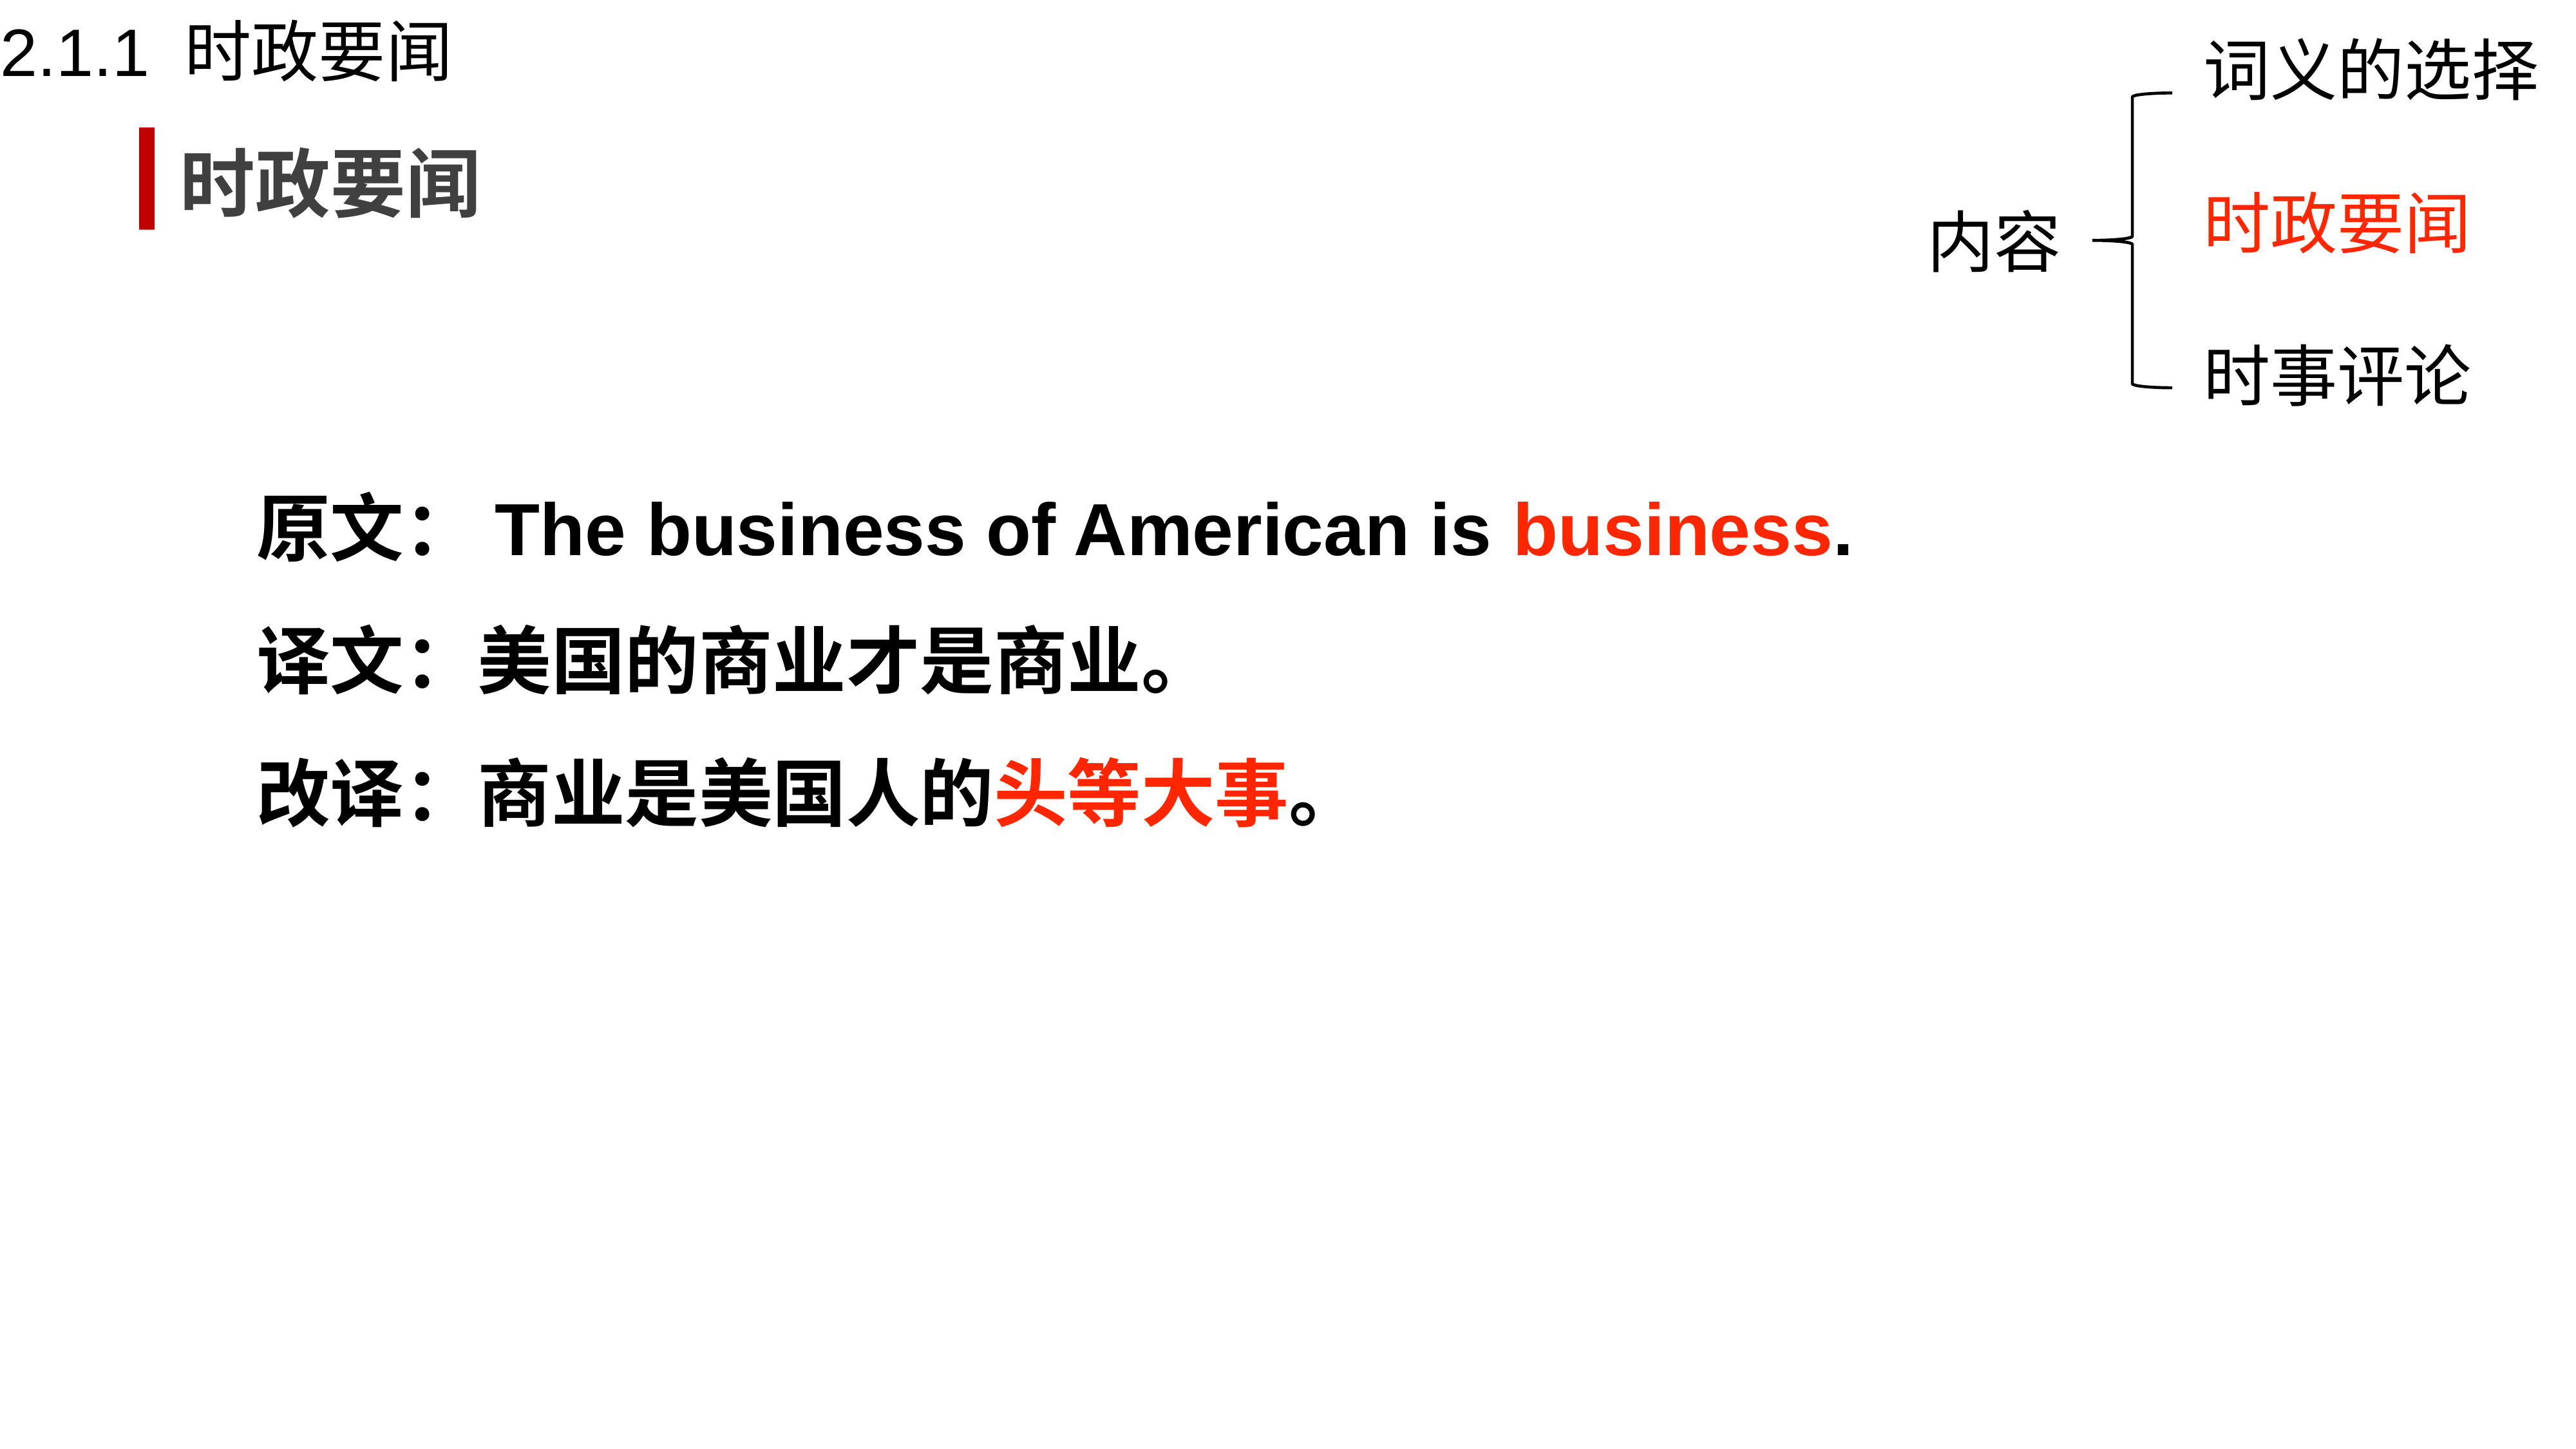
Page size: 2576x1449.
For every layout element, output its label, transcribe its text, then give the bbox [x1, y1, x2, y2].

text_box 2.1.1 时政要闻 [0, 4, 459, 95]
text_box 时事评论 [2197, 328, 2477, 420]
text_box [139, 127, 155, 230]
text_box 时政要闻 [171, 126, 1819, 236]
text_box 时政要闻 [2197, 175, 2477, 267]
text_box 原文：The business of American is business. 译文：美国的商业才是商业。 改译：商业是美国人的头等大事。 [251, 431, 2372, 841]
text_box 词义的选择 [2197, 23, 2544, 114]
text_box 内容 [1921, 194, 2067, 286]
text_box [2092, 93, 2173, 388]
